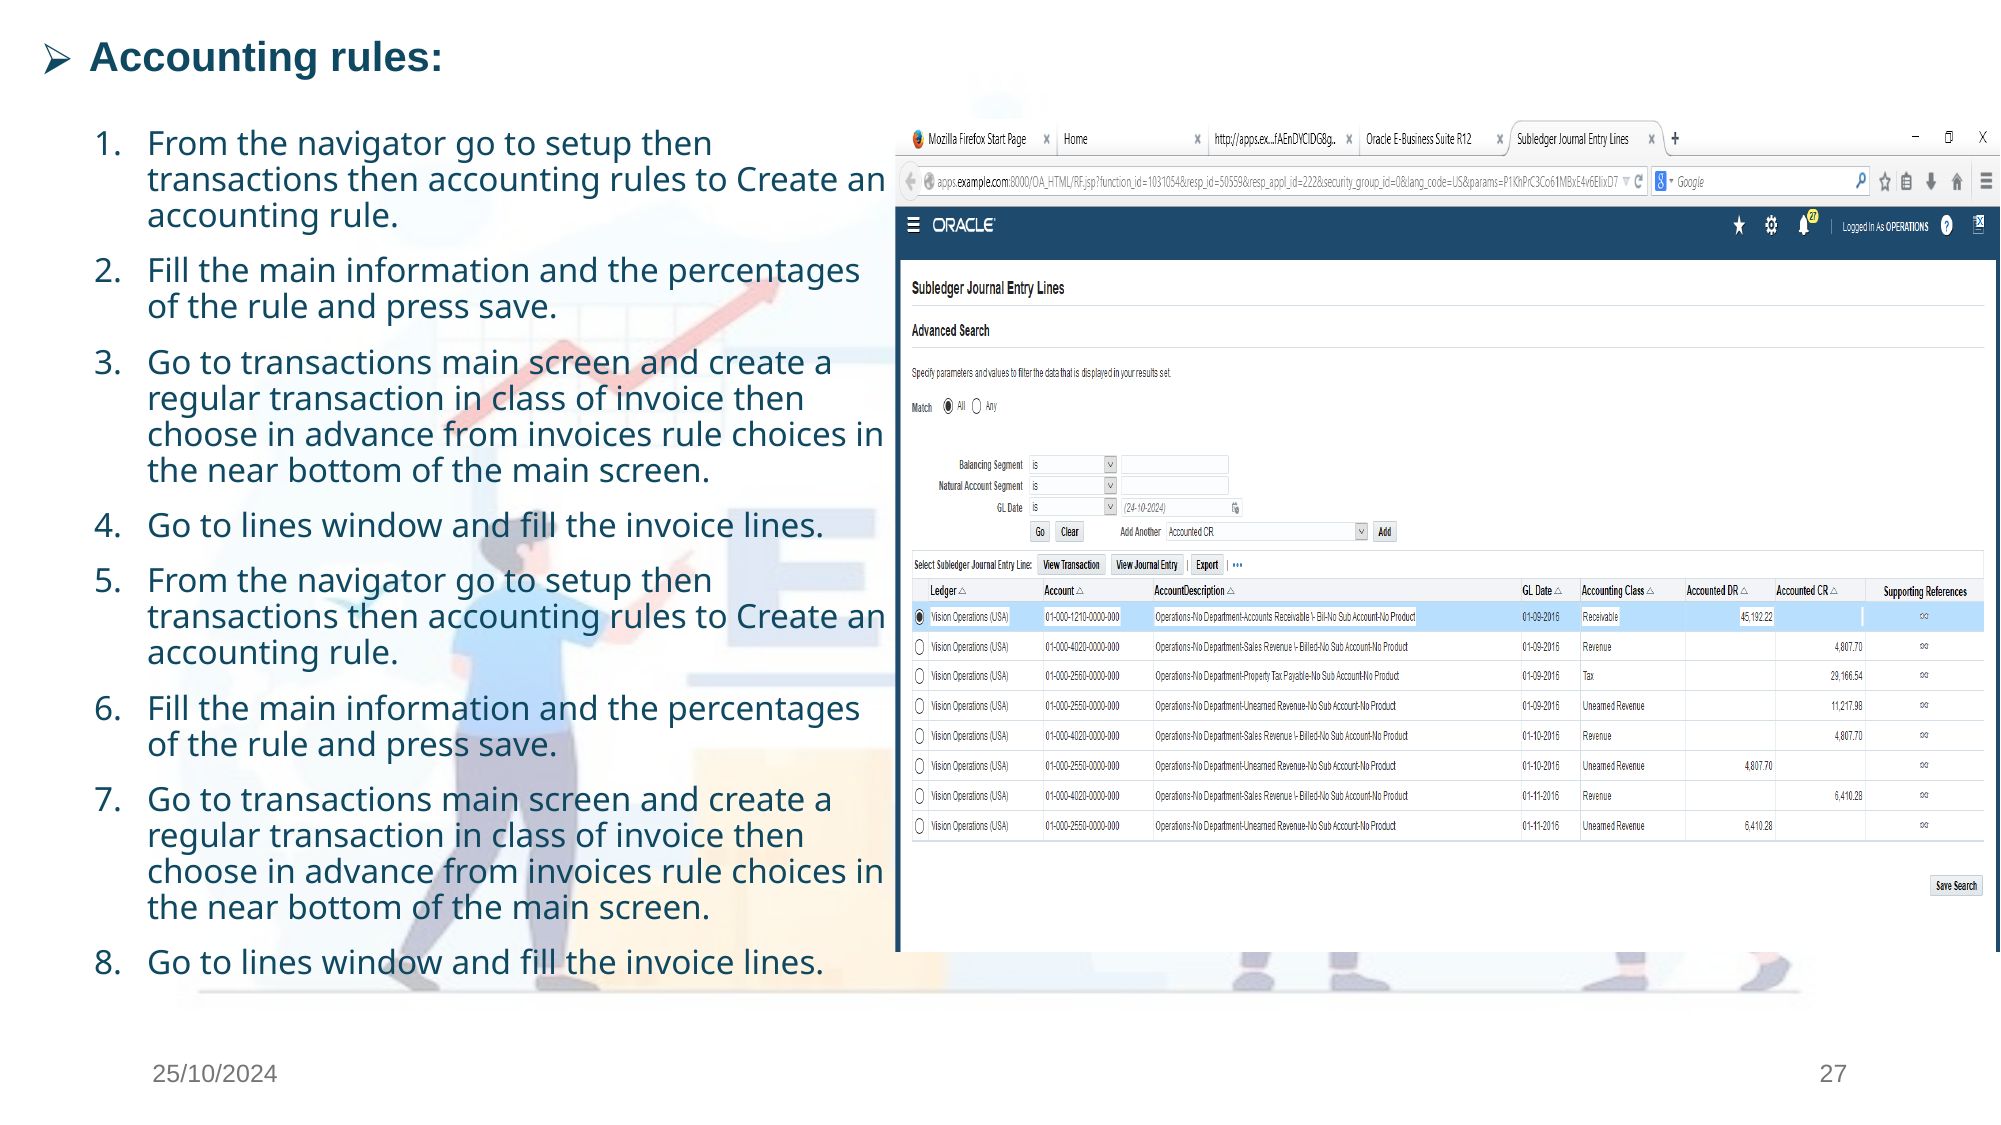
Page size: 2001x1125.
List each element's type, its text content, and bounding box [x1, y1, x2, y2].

slide_number ‹#› [1412, 1042, 1863, 1103]
text_box From the navigator go to setup then transactions then accounting rules to Create an accounting rule. Fill the main information and the percentages of the rule and press save. Go to transactions main screen and create a regular transaction in class of invoice then choose in advance from invoices rule choices in the near bottom of the main screen. Go to lines window and fill the invoice lines. From the navigator go to setup then transactions then accounting rules to Create an accounting rule. Fill the main information and the percentages of the rule and press save. Go to transactions main screen and create a regular transaction in class of invoice then choose in advance from invoices rule choices in the near bottom of the main screen. Go to lines window and fill the invoice lines. [79, 119, 914, 1006]
picture [895, 119, 2000, 952]
text_box Accounting rules: [27, 22, 1028, 88]
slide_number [137, 1042, 588, 1103]
